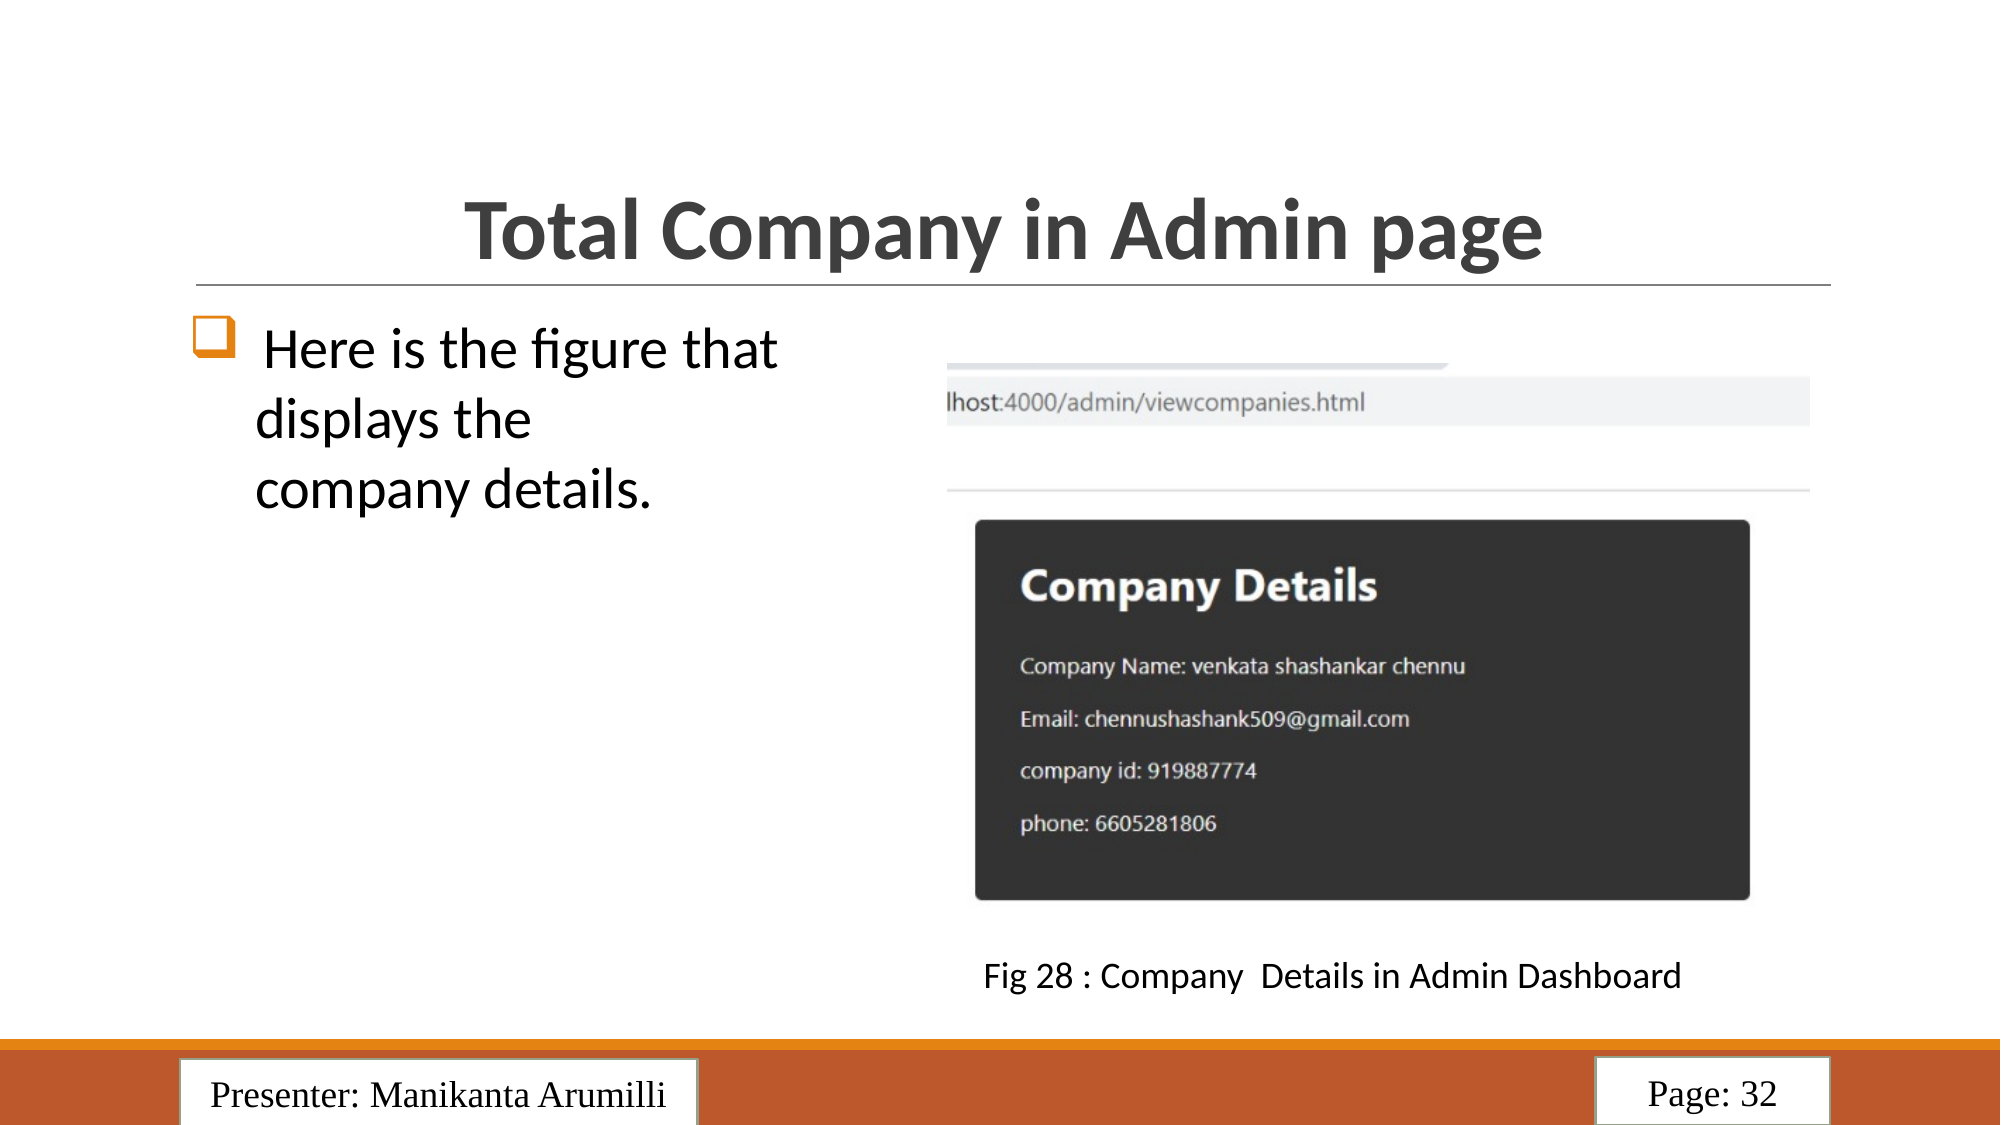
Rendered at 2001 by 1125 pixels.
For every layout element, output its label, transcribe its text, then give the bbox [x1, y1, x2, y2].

title Total Company in Admin page [180, 47, 1830, 285]
list Here is the figure that displays the company details. [180, 302, 923, 963]
text_box Fig 28 : Company Details in Admin Dashboard [968, 935, 1886, 1011]
text_box [399, 946, 2000, 1012]
text_box Page: 32 [1595, 1057, 1830, 1125]
picture [946, 362, 1811, 947]
text_box Presenter: Manikanta Arumilli [179, 1058, 698, 1125]
